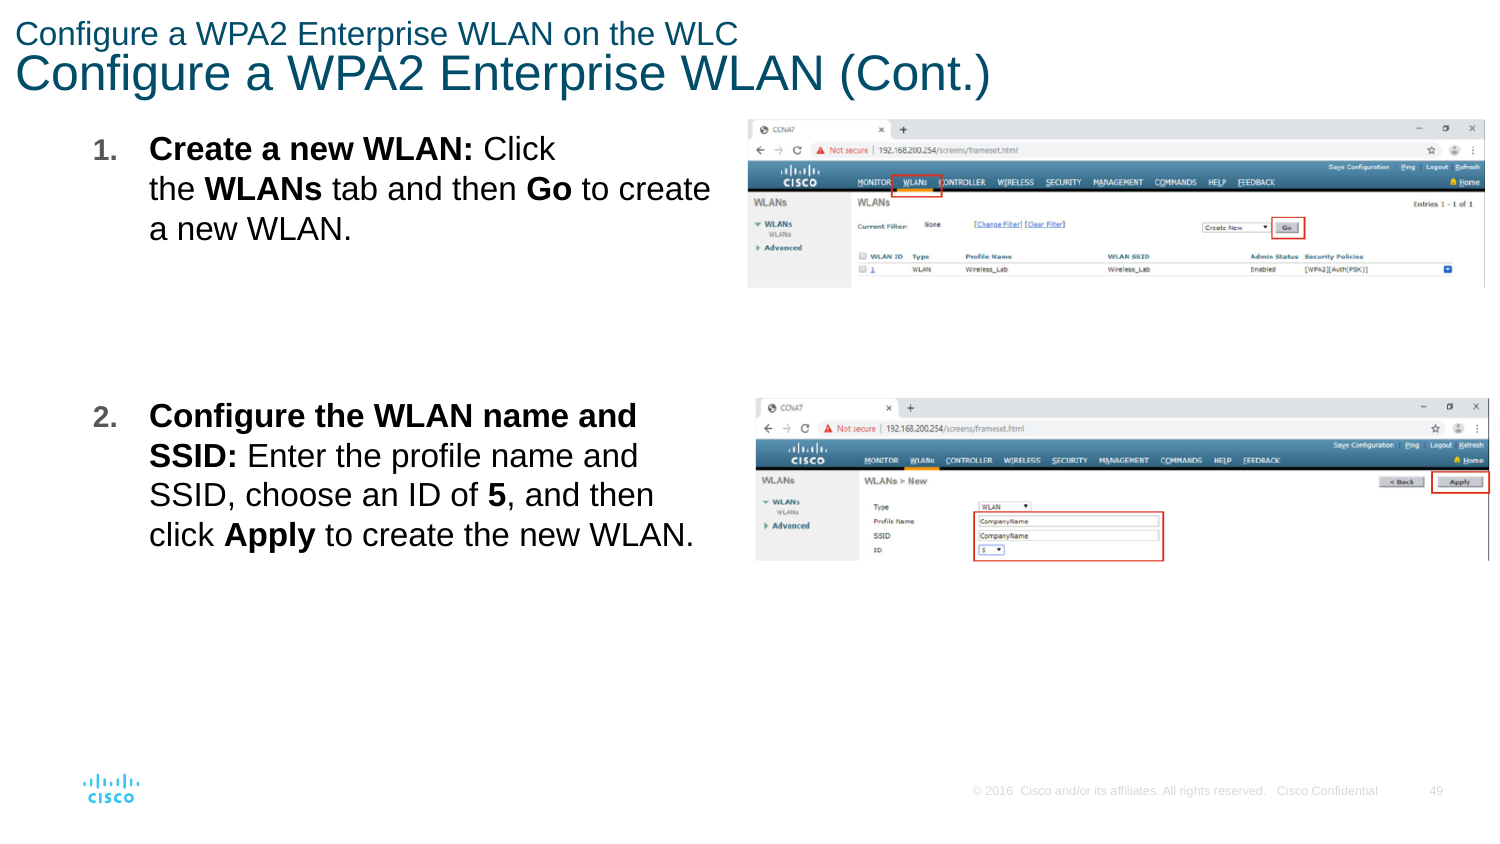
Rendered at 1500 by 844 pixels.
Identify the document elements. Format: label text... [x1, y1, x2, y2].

picture [752, 394, 1497, 571]
title Configure a WPA2 Enterprise WLAN on the WLC Configure a WPA2 Enterprise WLAN (Cont.) [0, 0, 1369, 121]
picture [743, 117, 1492, 298]
list Create a new WLAN: Click the WLANs tab and then Go to create a new WLAN. Configure the WLAN name and SSID: Enter the profile name and SSID, choose an ID of 5, and then click Apply to create the new WLAN. [77, 120, 744, 416]
